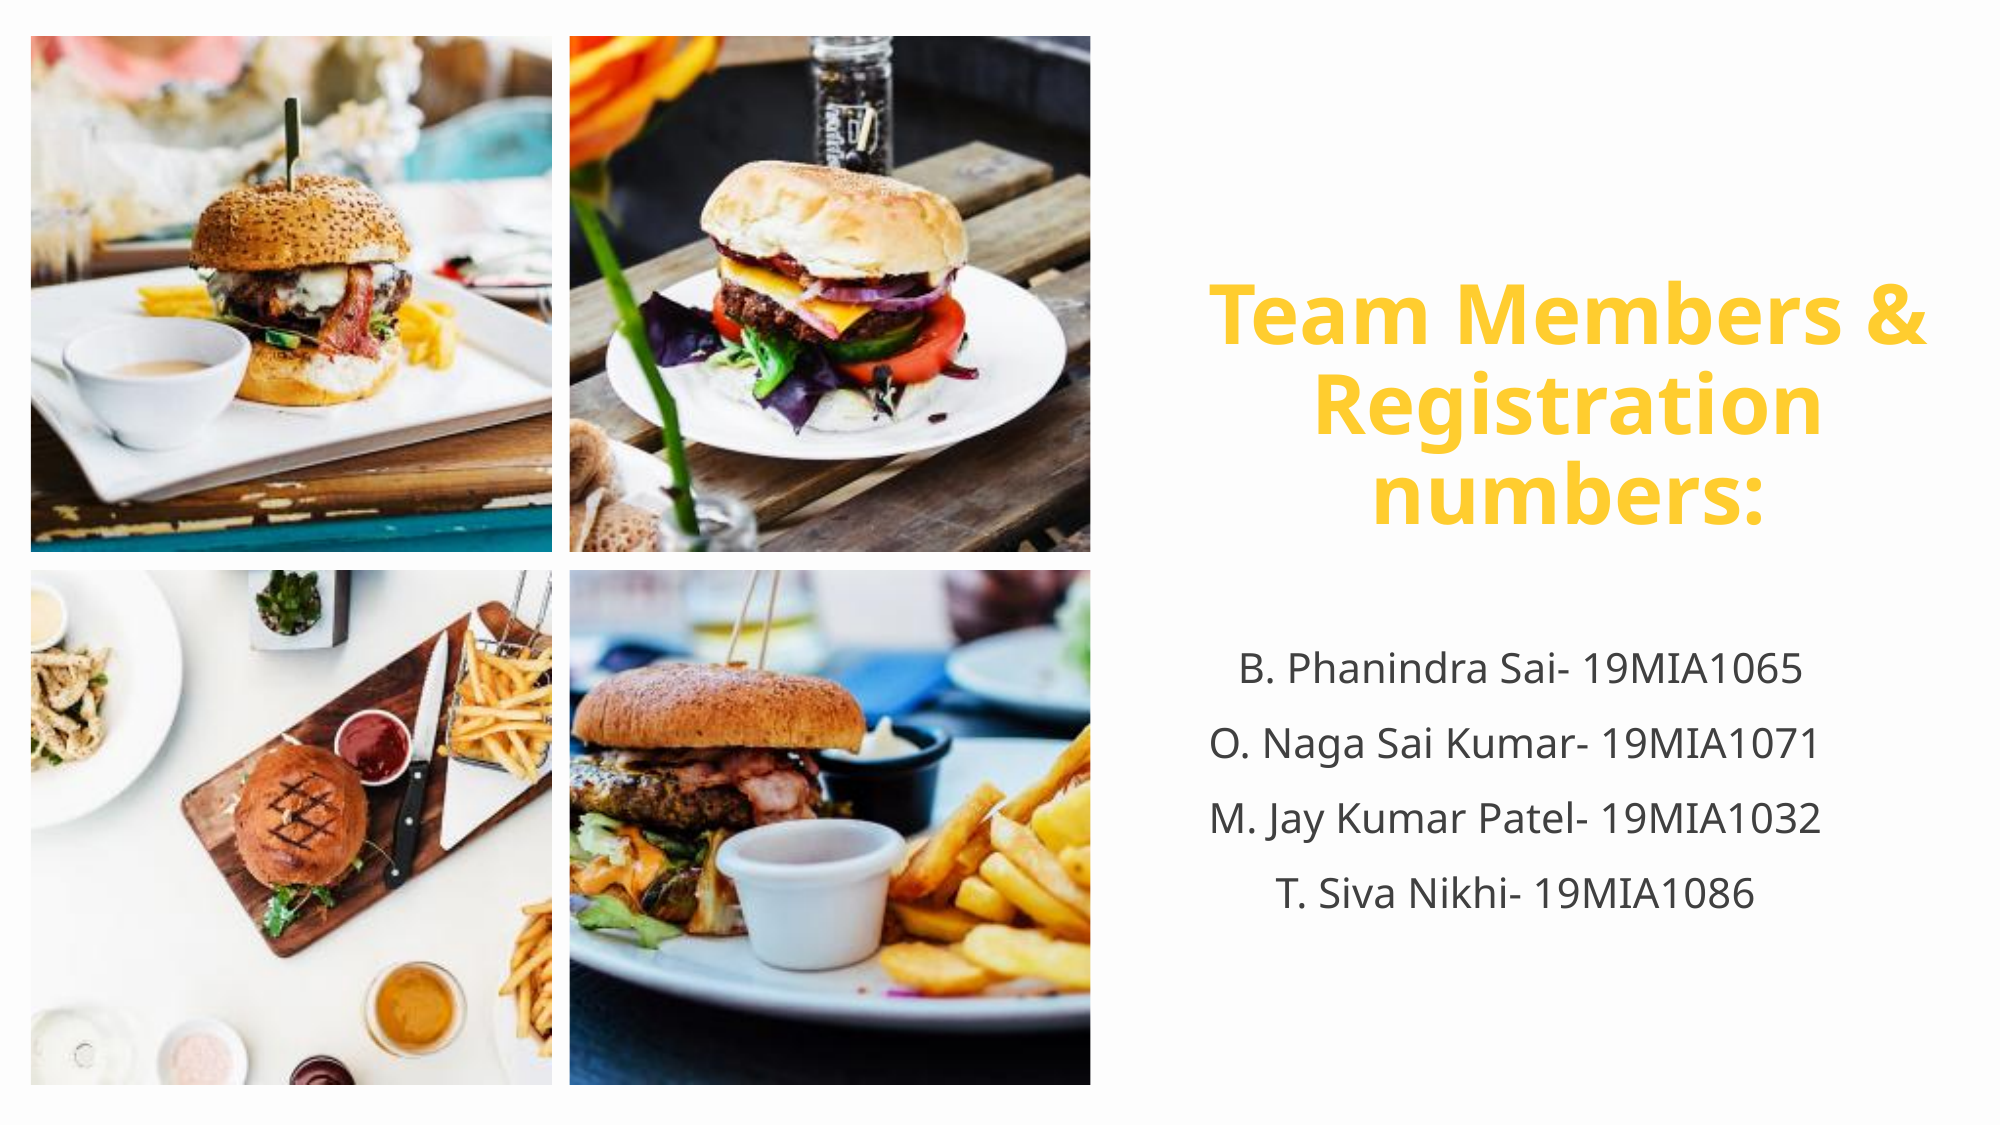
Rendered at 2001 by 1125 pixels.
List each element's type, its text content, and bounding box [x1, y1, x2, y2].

picture [30, 570, 552, 1085]
picture [30, 36, 552, 552]
picture [569, 570, 1091, 1085]
text_box Team Members & Registration numbers: [1137, 299, 2000, 516]
text_box B. Phanindra Sai- 19MIA1065 O. Naga Sai Kumar- 19MIA1071 M. Jay Kumar Patel- 19MIA1032 T. Siva Nikhi- 19MIA1086 [1190, 609, 1842, 925]
picture [569, 36, 1091, 552]
